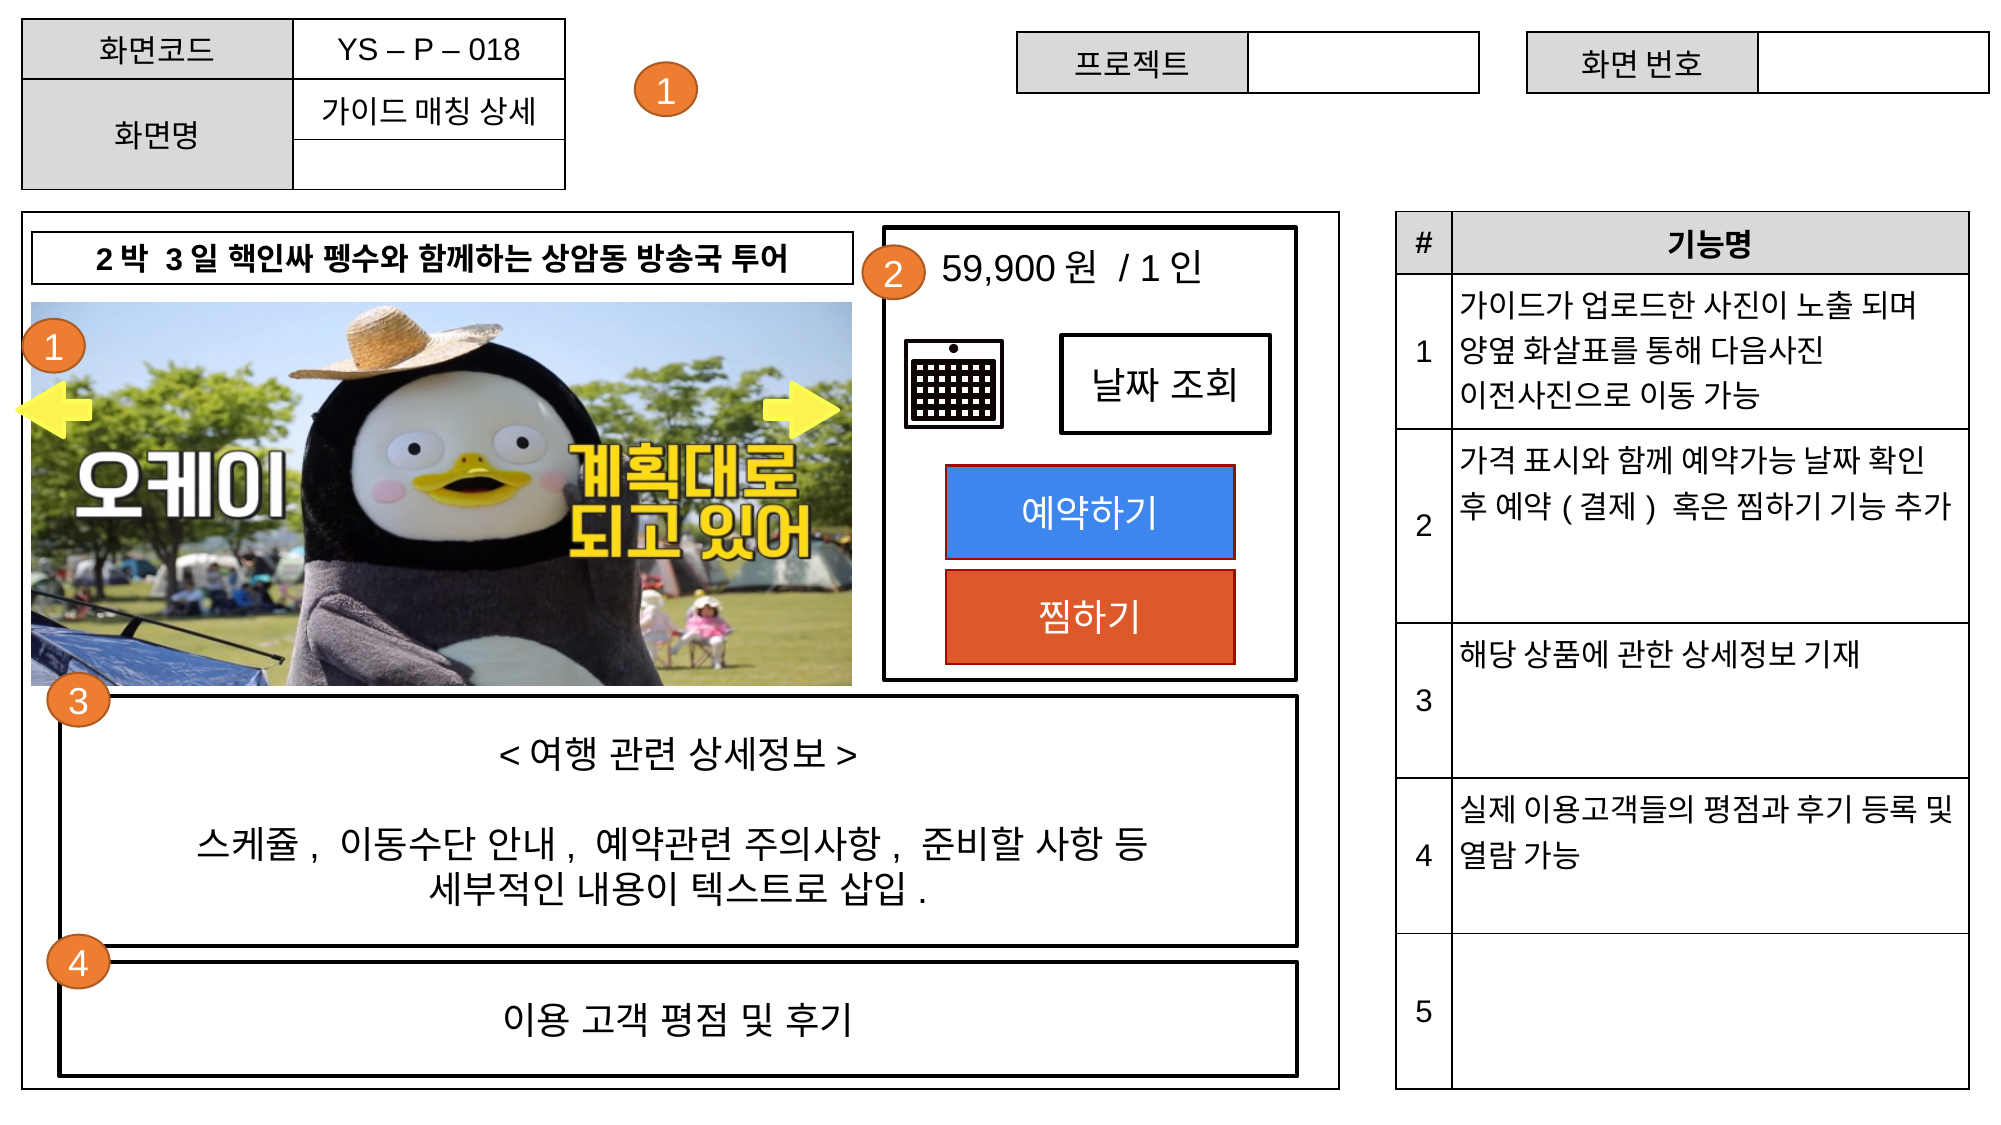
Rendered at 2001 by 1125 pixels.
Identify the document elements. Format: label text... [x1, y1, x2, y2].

table_cell 화면명 [23, 80, 292, 189]
table_cell 2 [1397, 430, 1451, 622]
table_cell 가이드가 업로드한 사진이 노출 되며 양옆 화살표를 통해 다음사진 이전사진으로 이동 가능 [1453, 275, 1968, 428]
table_cell 3 [1397, 624, 1451, 777]
table_cell 가이드 매칭 상세 [294, 80, 564, 139]
table_cell 실제 이용고객들의 평점과 후기 등록 및 열람 가능 [1453, 779, 1968, 933]
table_cell 1 [1397, 275, 1451, 428]
table_cell [294, 140, 564, 189]
table_header 기능명 [1453, 212, 1968, 273]
table_cell 4 [1397, 779, 1451, 933]
table_header 화면코드 [23, 20, 292, 78]
table_header # [1397, 212, 1451, 273]
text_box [59, 961, 1298, 1077]
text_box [47, 669, 110, 731]
text_box [17, 401, 31, 419]
table_cell [1453, 934, 1968, 1088]
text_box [945, 465, 1235, 560]
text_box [945, 569, 1235, 664]
table_header [1759, 33, 1988, 92]
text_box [47, 930, 110, 993]
text_box [21, 211, 1340, 1090]
table_cell 해당 상품에 관한 상세정보 기재 [1453, 624, 1968, 777]
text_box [862, 241, 926, 303]
table_header 화면 번호 [1528, 33, 1757, 92]
table_header [1249, 33, 1478, 92]
table_cell 5 [1397, 934, 1451, 1088]
table_header 프로젝트 [1018, 33, 1247, 92]
text_box [884, 227, 1297, 681]
picture [31, 302, 852, 686]
text_box 2박 3일 핵인싸 펭수와 함께하는 상암동 방송국 투어 [31, 232, 854, 285]
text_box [59, 695, 1298, 947]
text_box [634, 58, 698, 120]
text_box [1061, 334, 1271, 434]
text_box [22, 315, 86, 377]
table_cell 가격 표시와 함께 예약가능 날짜 확인 후 예약(결제) 혹은 찜하기 기능 추가 [1453, 430, 1968, 622]
table_header YS – P – 018 [294, 20, 564, 78]
